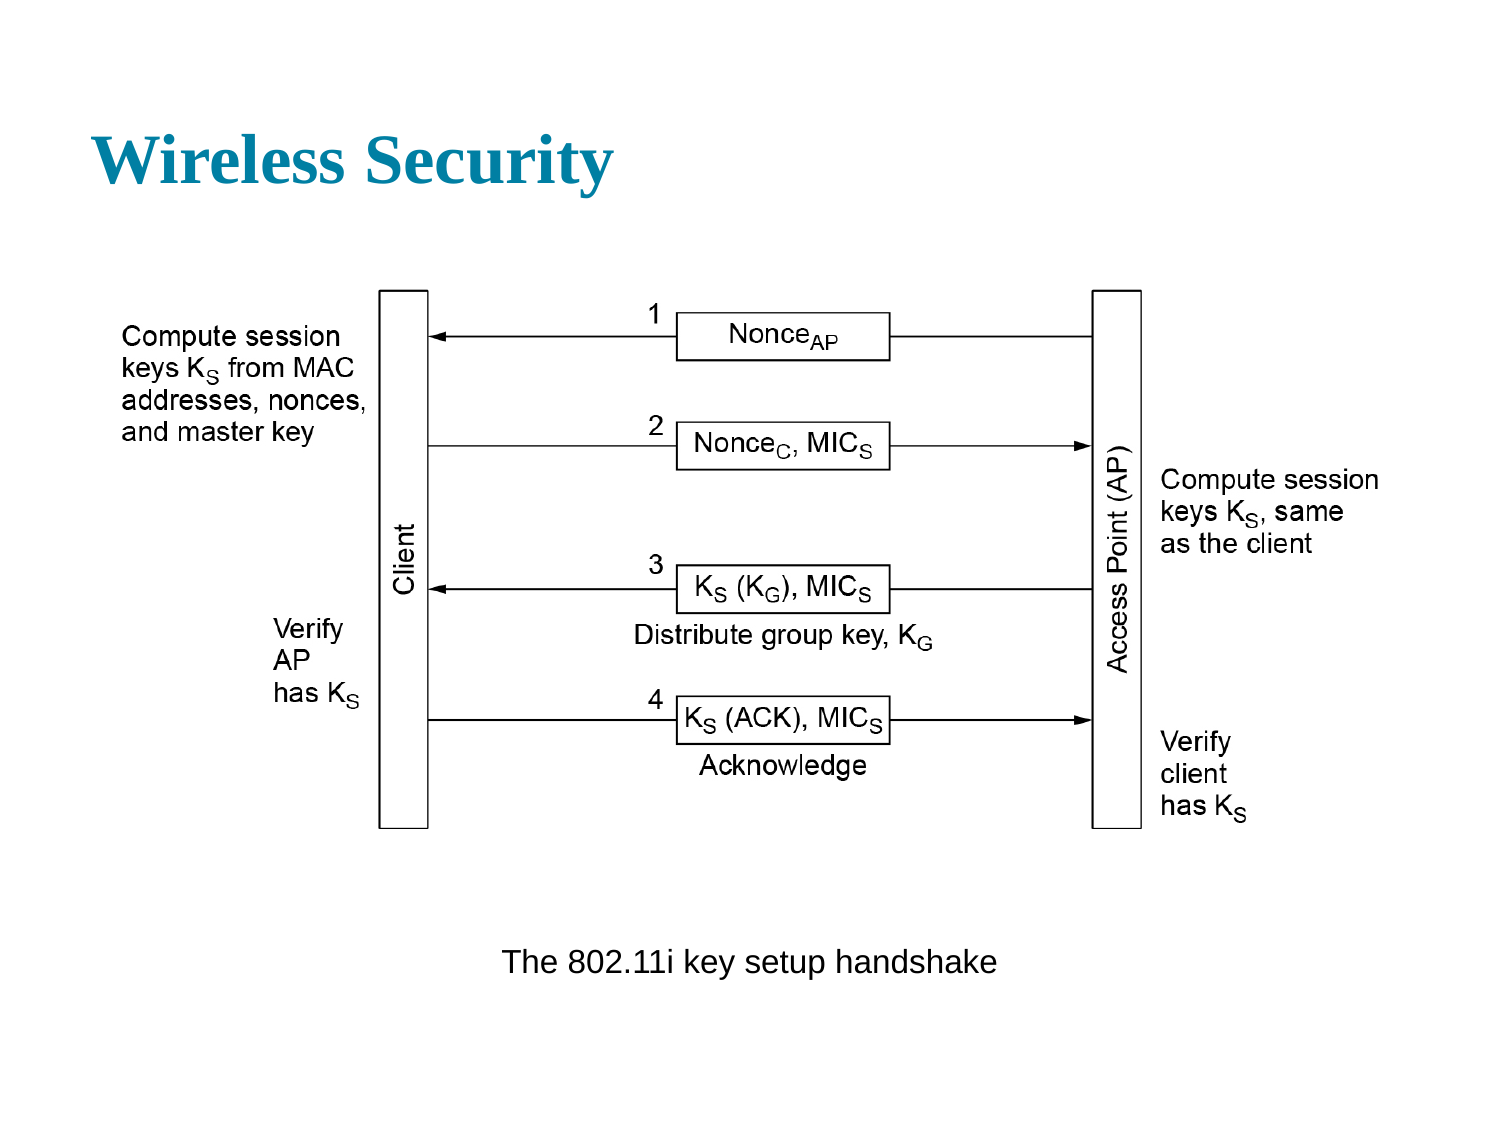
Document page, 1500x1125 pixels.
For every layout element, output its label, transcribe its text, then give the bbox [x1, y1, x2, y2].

list The 802.11i key setup handshake [75, 905, 1425, 996]
picture [122, 289, 1378, 829]
title Wireless Security [75, 37, 1425, 213]
